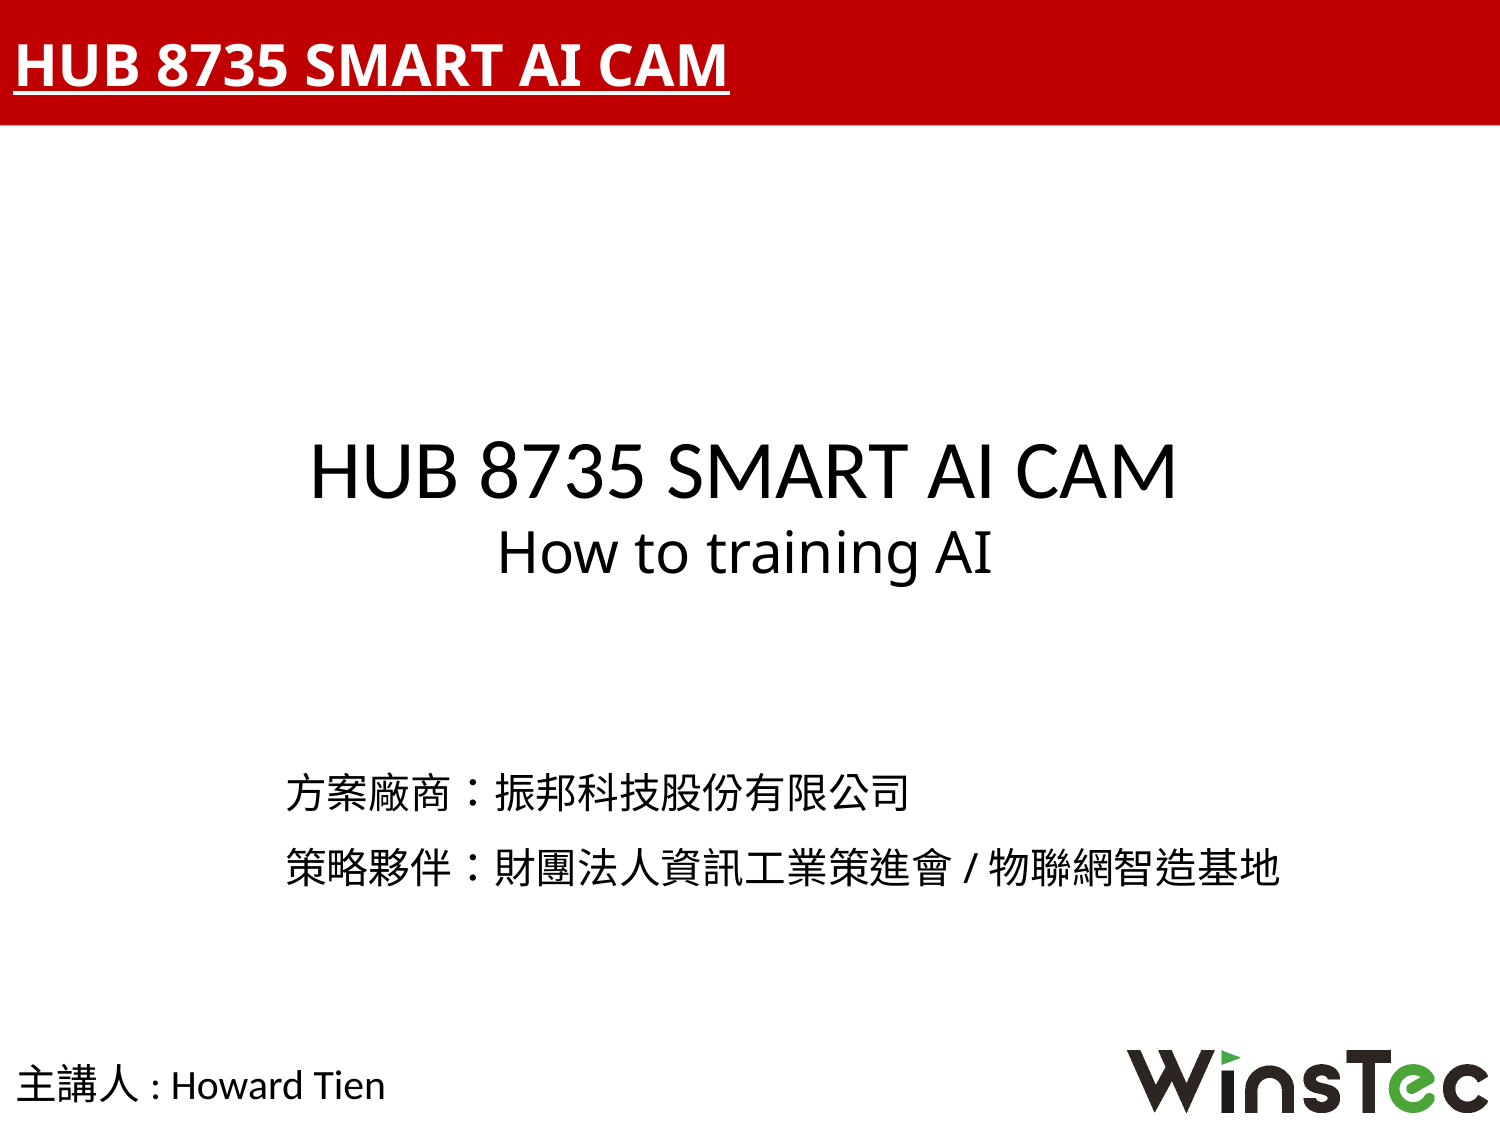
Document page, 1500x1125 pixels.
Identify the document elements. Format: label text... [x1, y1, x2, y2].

text_box 主講人: Howard Tien [0, 1050, 420, 1116]
title 方案廠商：振邦科技股份有限公司 策略夥伴：財團法人資訊工業策進會/物聯網智造基地 [270, 704, 1369, 929]
text_box HUB 8735 SMART AI CAM How to training AI [125, 397, 1365, 603]
text_box HUB 8735 SMART AI CAM [0, 0, 1500, 127]
picture [1127, 1049, 1489, 1113]
